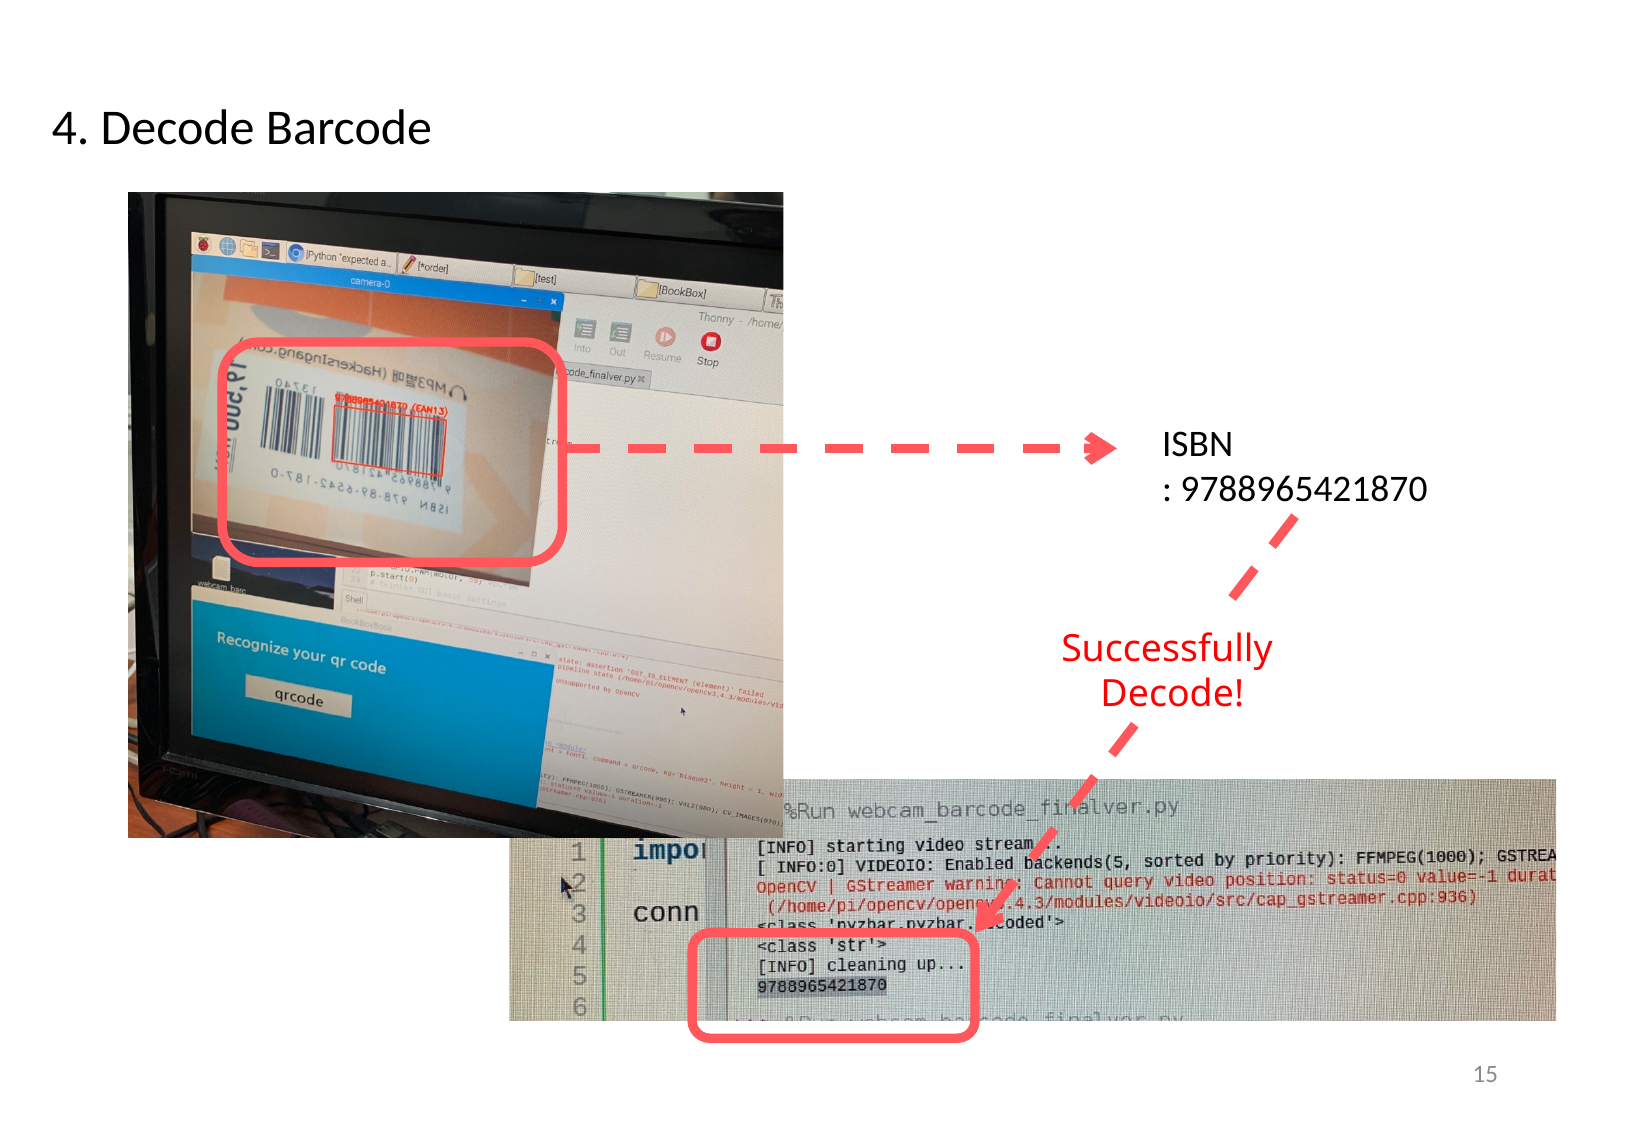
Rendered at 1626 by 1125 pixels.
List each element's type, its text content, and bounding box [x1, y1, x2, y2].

text_box [691, 1021, 976, 1040]
picture [128, 192, 1557, 1021]
text_box ISBN : 9788965421870 [1147, 411, 1443, 517]
text_box 4. Decode Barcode [36, 86, 670, 162]
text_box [974, 517, 1296, 933]
slide_number 15 [1147, 1042, 1514, 1103]
